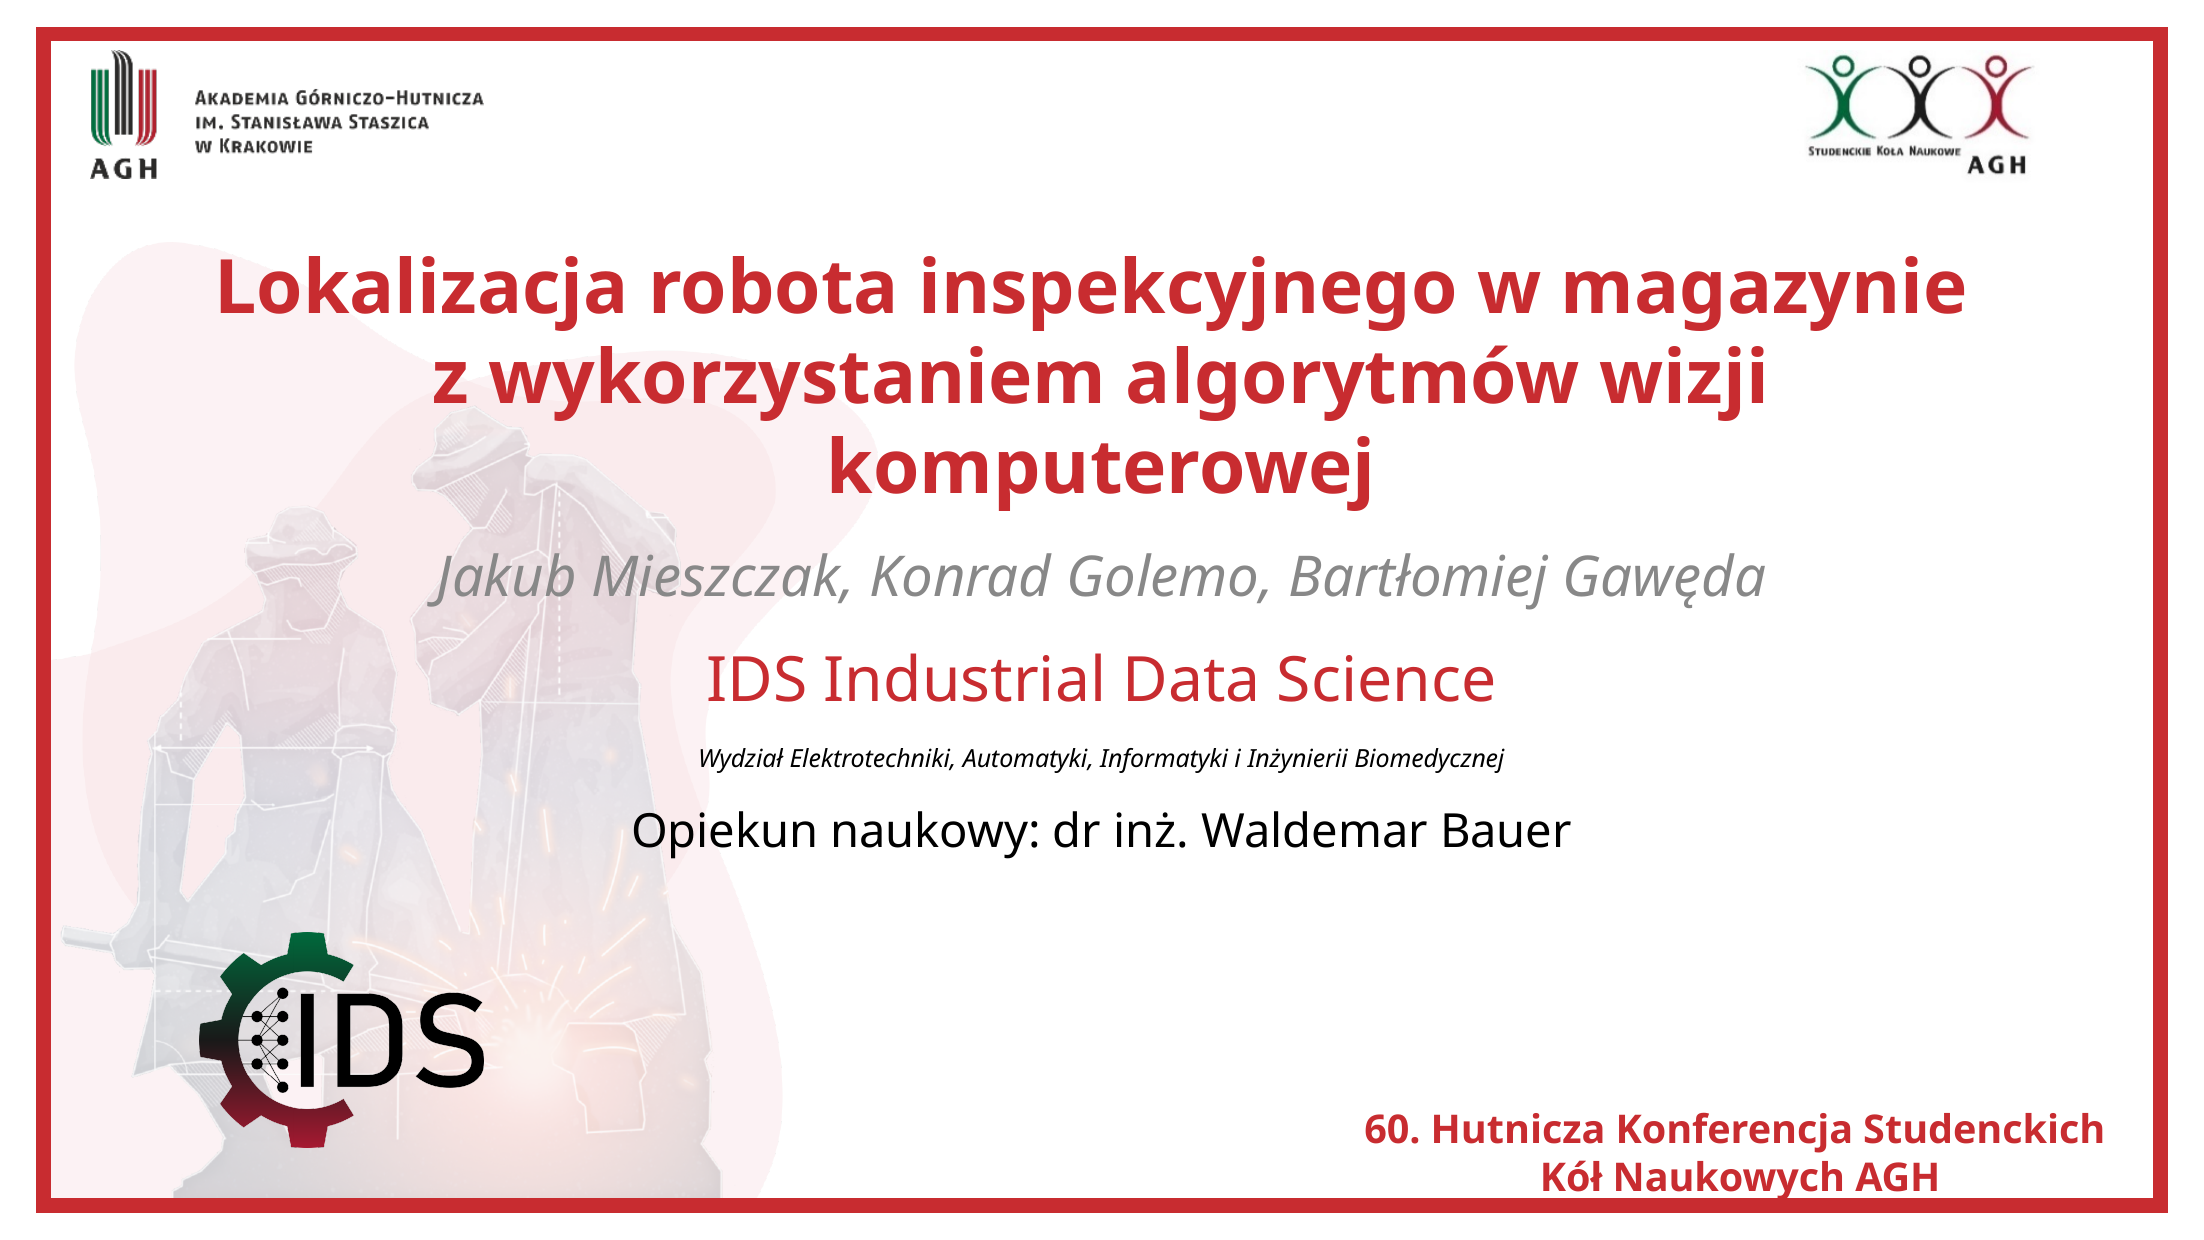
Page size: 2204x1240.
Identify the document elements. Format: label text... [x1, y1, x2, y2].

list IDS Industrial Data Science [165, 642, 2039, 726]
picture [1789, 50, 2050, 186]
list Opiekun naukowy: dr inż. Waldemar Bauer [165, 790, 2039, 868]
picture [90, 50, 484, 179]
list Jakub Mieszczak, Konrad Golemo, Bartłomiej Gawęda [165, 529, 2039, 642]
title Lokalizacja robota inspekcyjnego w magazynie z wykorzystaniem algorytmów wizji komputerowej [165, 169, 2039, 519]
picture [199, 931, 484, 1149]
list Wydział Elektrotechniki, Automatyki, Informatyki i Inżynierii Biomedycznej [165, 732, 2039, 784]
